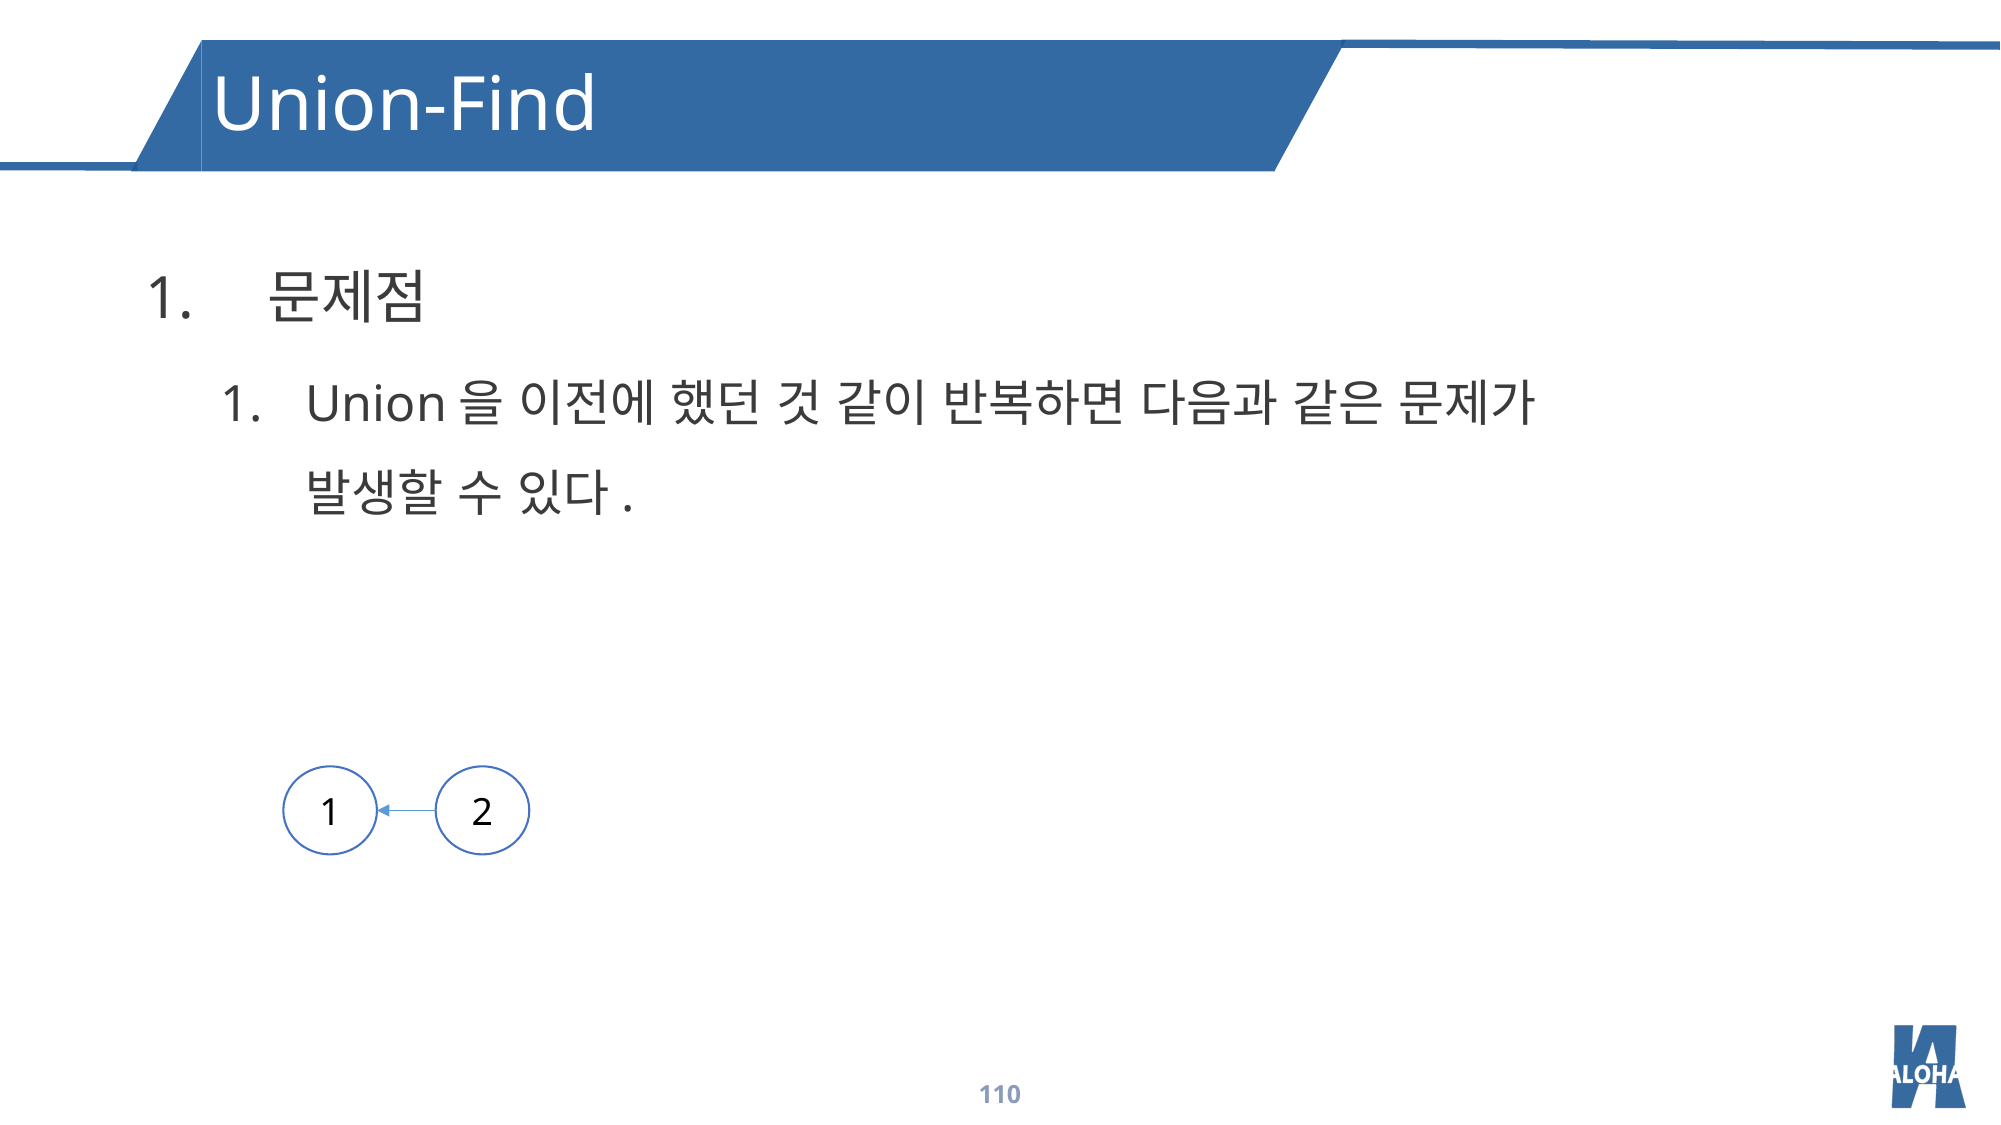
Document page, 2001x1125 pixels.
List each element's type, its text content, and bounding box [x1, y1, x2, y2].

list 문제점 Union을 이전에 했던 것 같이 반복하면 다음과 같은 문제가 발생할 수 있다. [130, 218, 1854, 1061]
picture [1853, 1006, 2000, 1125]
slide_number 110 [774, 1065, 1225, 1125]
list Union-Find [196, 45, 1270, 168]
text_box 2 [434, 765, 531, 856]
text_box 1 [282, 765, 378, 856]
